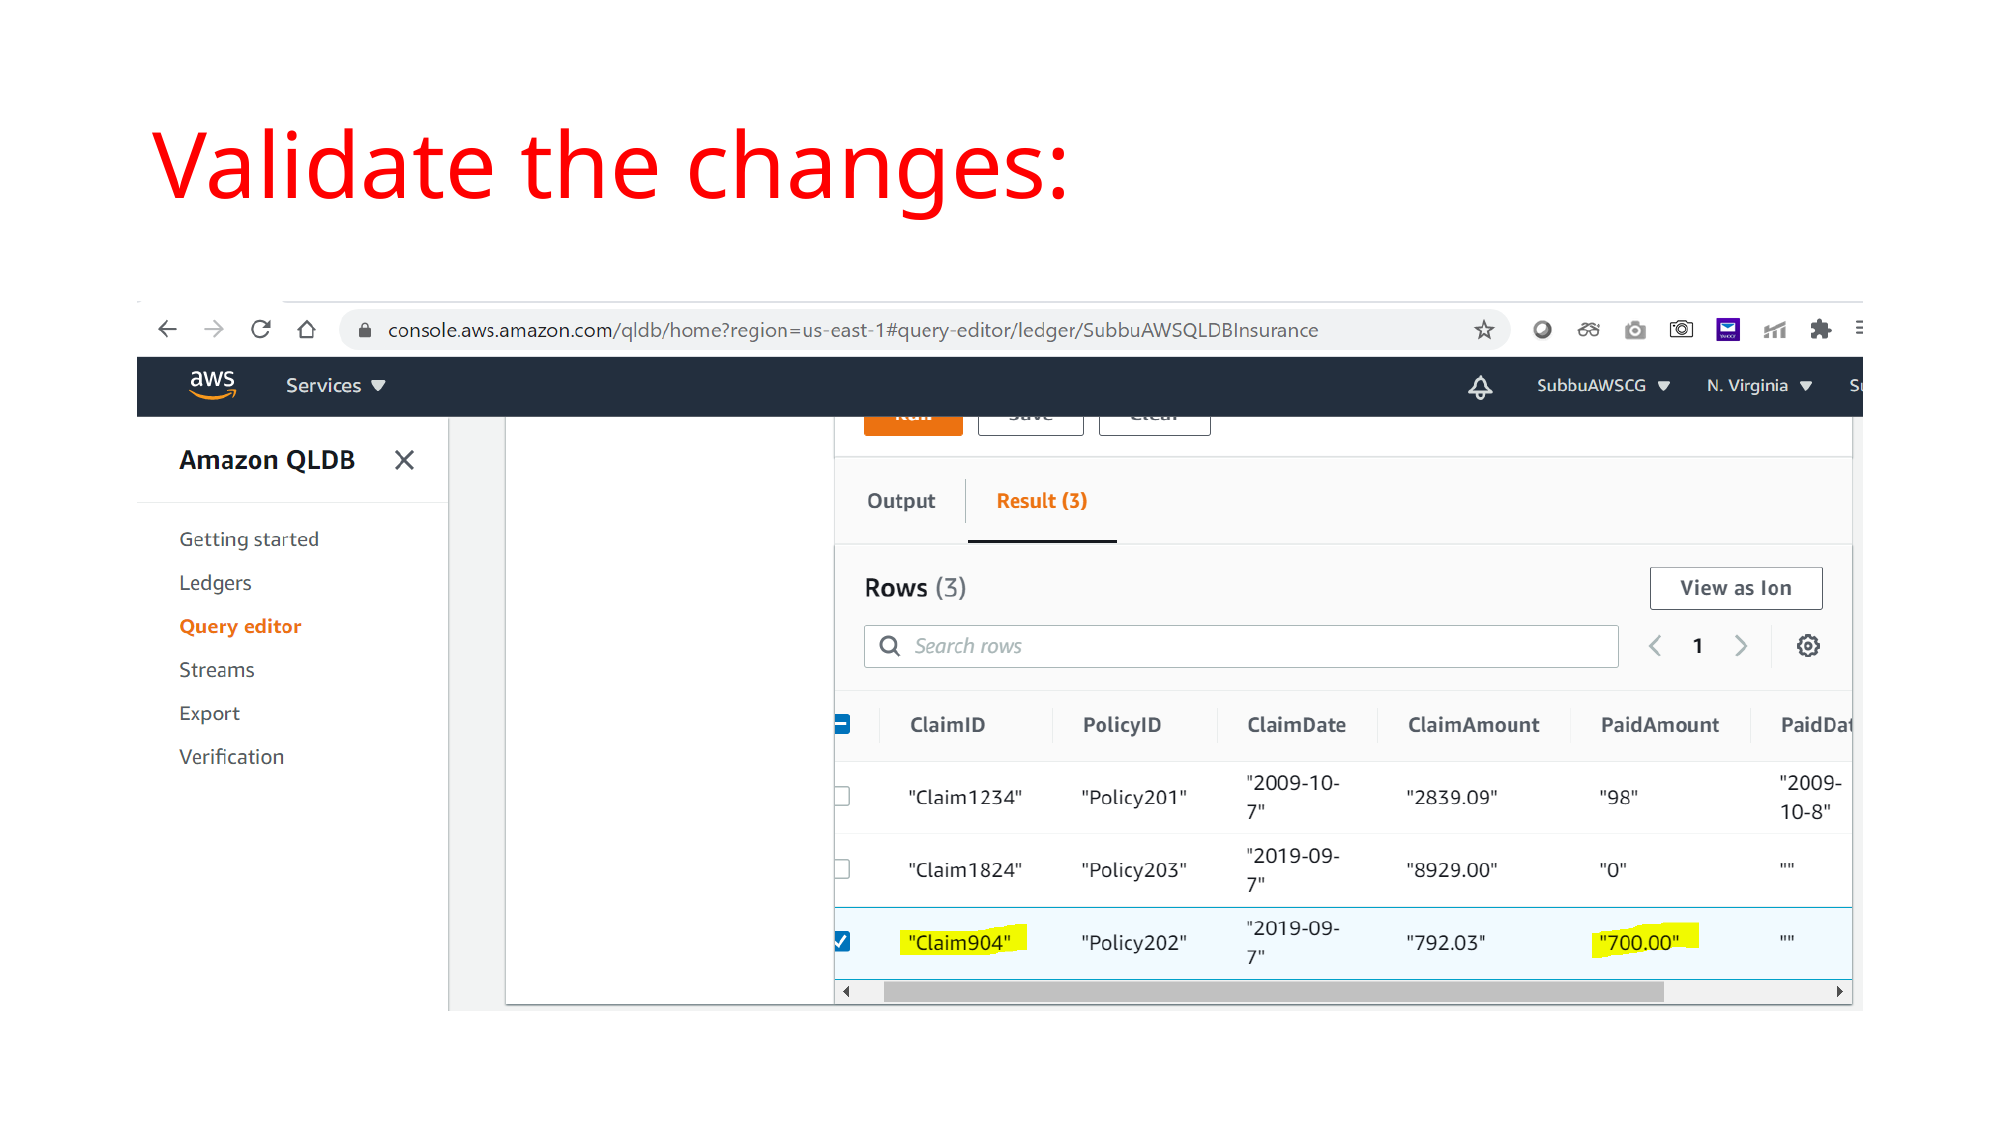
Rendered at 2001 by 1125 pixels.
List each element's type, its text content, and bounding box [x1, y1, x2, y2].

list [137, 301, 1863, 1011]
title Validate the changes: [137, 59, 1863, 278]
